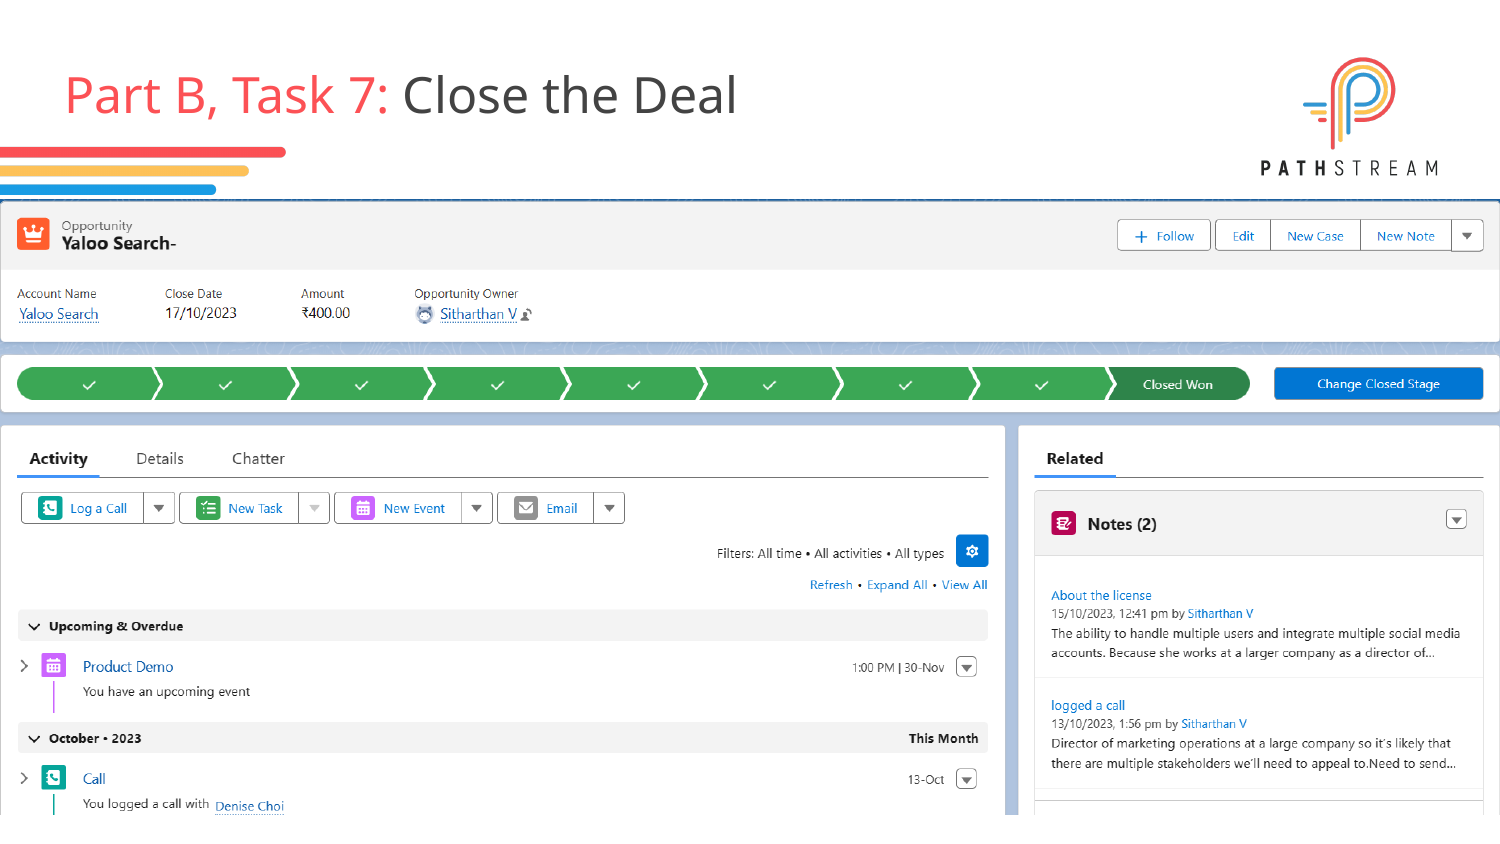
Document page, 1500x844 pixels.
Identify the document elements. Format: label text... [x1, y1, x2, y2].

text_box Part B, Task 7: Close the Deal [49, 48, 1130, 142]
picture [0, 0, 1500, 815]
